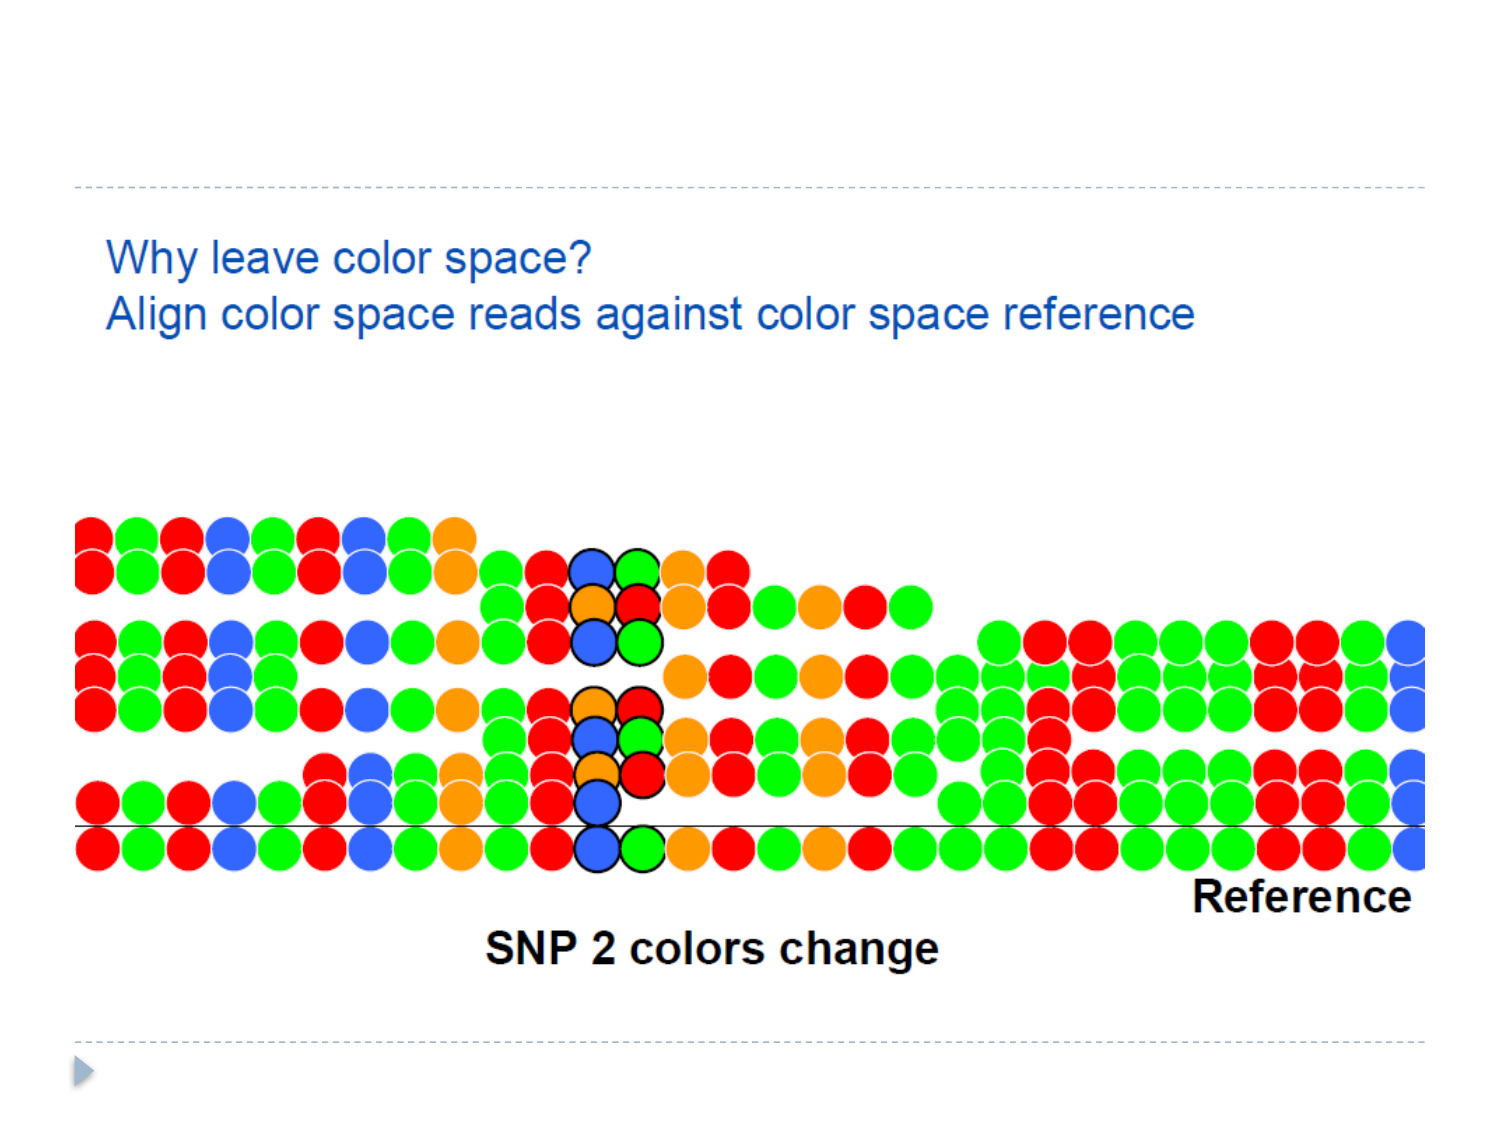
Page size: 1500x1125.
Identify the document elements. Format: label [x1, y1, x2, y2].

list [74, 226, 1426, 984]
